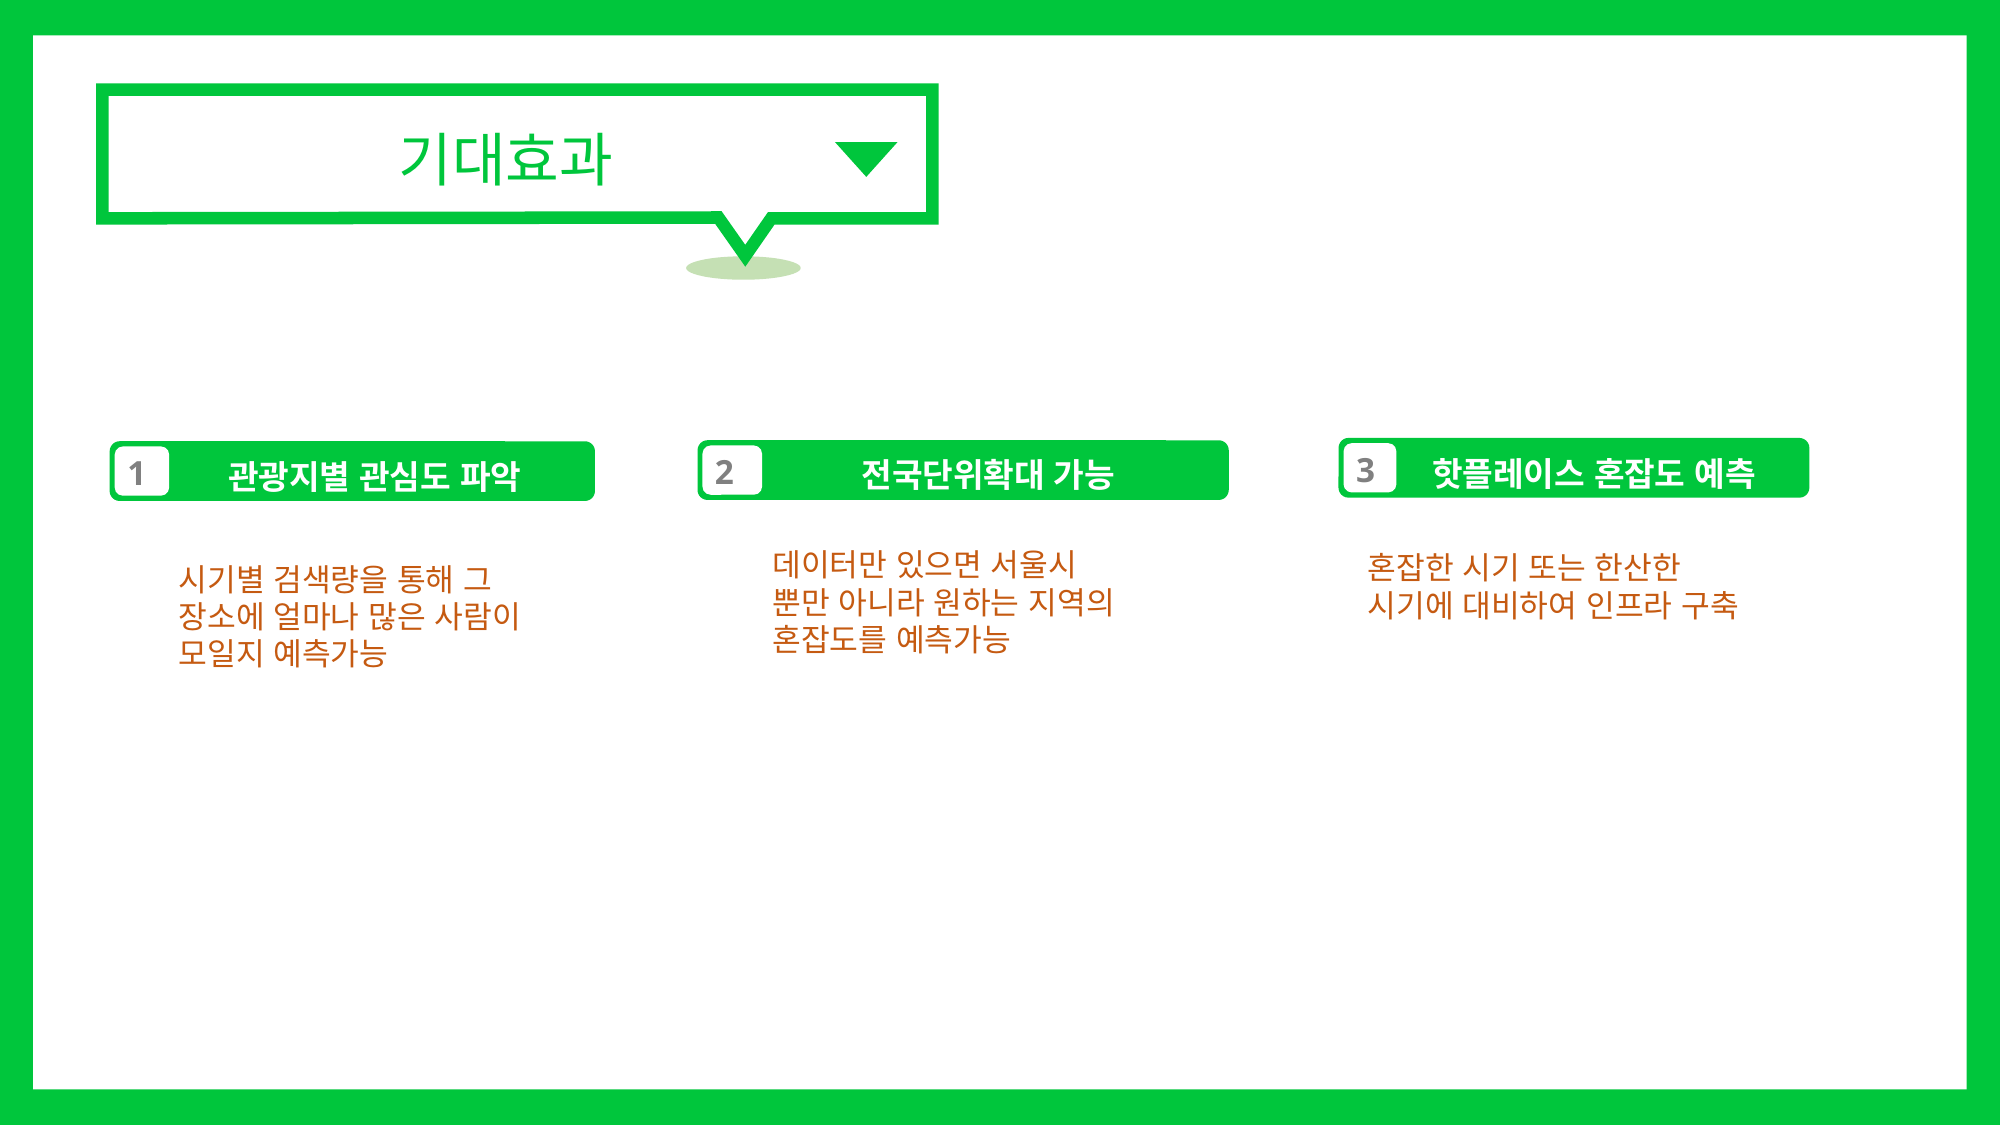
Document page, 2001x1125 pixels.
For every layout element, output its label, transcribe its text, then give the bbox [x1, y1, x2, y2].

text_box [108, 440, 597, 502]
text_box 2 [700, 443, 765, 499]
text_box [102, 89, 933, 280]
text_box [696, 439, 1230, 501]
text_box 3 [1341, 441, 1398, 497]
text_box [0, 0, 2000, 1125]
text_box 관광지별 관심도 파악 [167, 449, 584, 504]
text_box 시기별 검색량을 통해 그 장소에 얼마나 많은 사람이 모일지 예측가능 [163, 552, 553, 680]
text_box 데이터만 있으면 서울시 뿐만 아니라 원하는 지역의 혼잡도를 예측가능 [757, 538, 1146, 666]
text_box 1 [112, 444, 171, 500]
text_box 혼잡한 시기 또는 한산한 시기에 대비하여 인프라 구축 [1353, 541, 1793, 631]
text_box [32, 34, 1968, 1090]
text_box 전국단위확대 가능 [770, 446, 1207, 501]
text_box 핫플레이스 혼잡도 예측 [1373, 445, 1816, 501]
text_box [1337, 436, 1811, 496]
